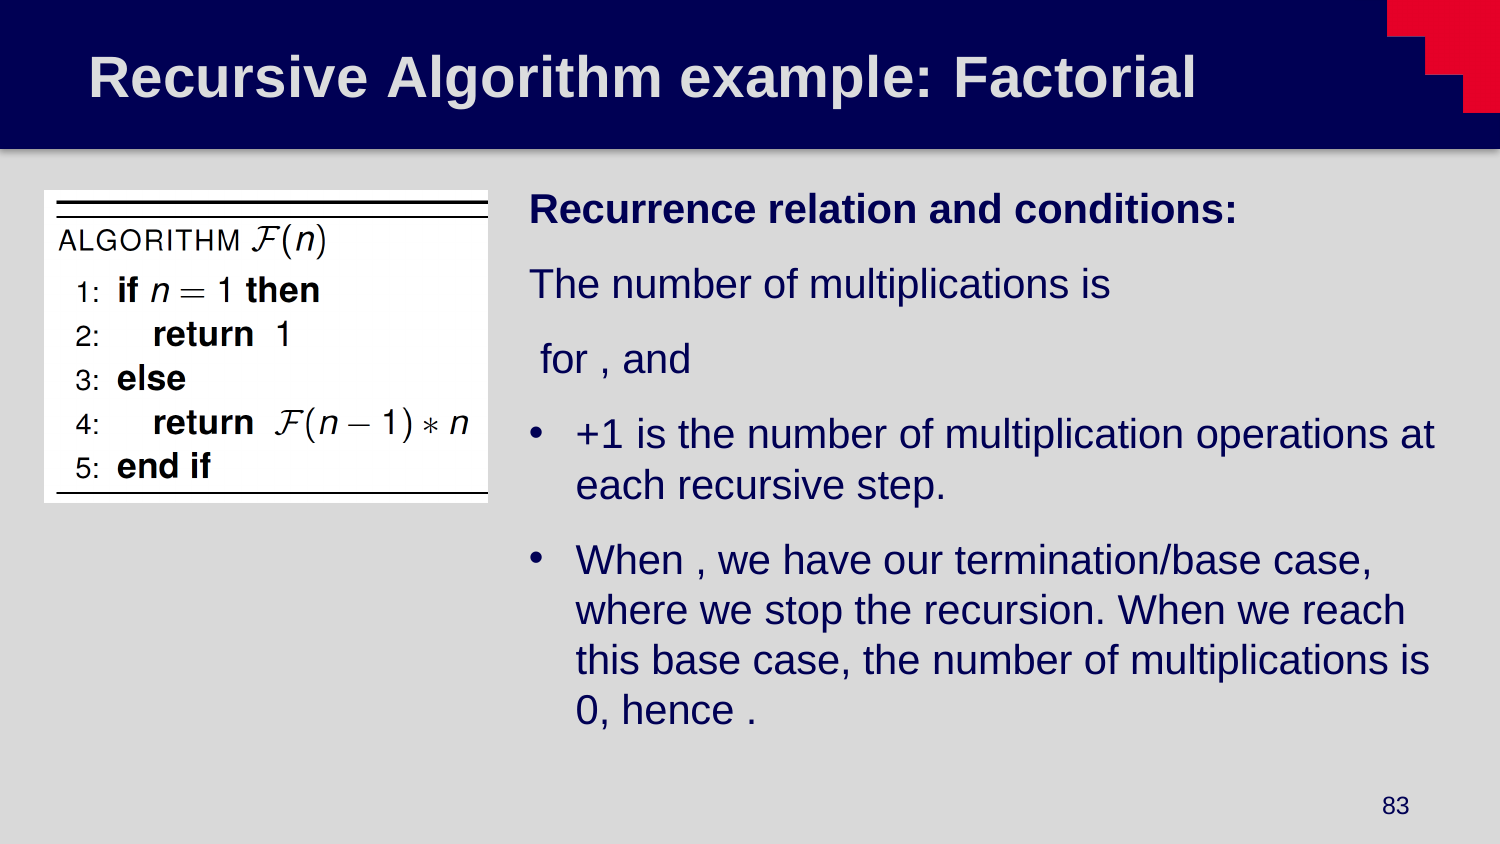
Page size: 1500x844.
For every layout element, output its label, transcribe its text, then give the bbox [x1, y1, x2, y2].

title Recursive Algorithm example: Factorial [0, 0, 1356, 150]
slide_number 83 [1074, 782, 1425, 827]
picture [1387, 0, 1500, 113]
picture [44, 190, 489, 504]
